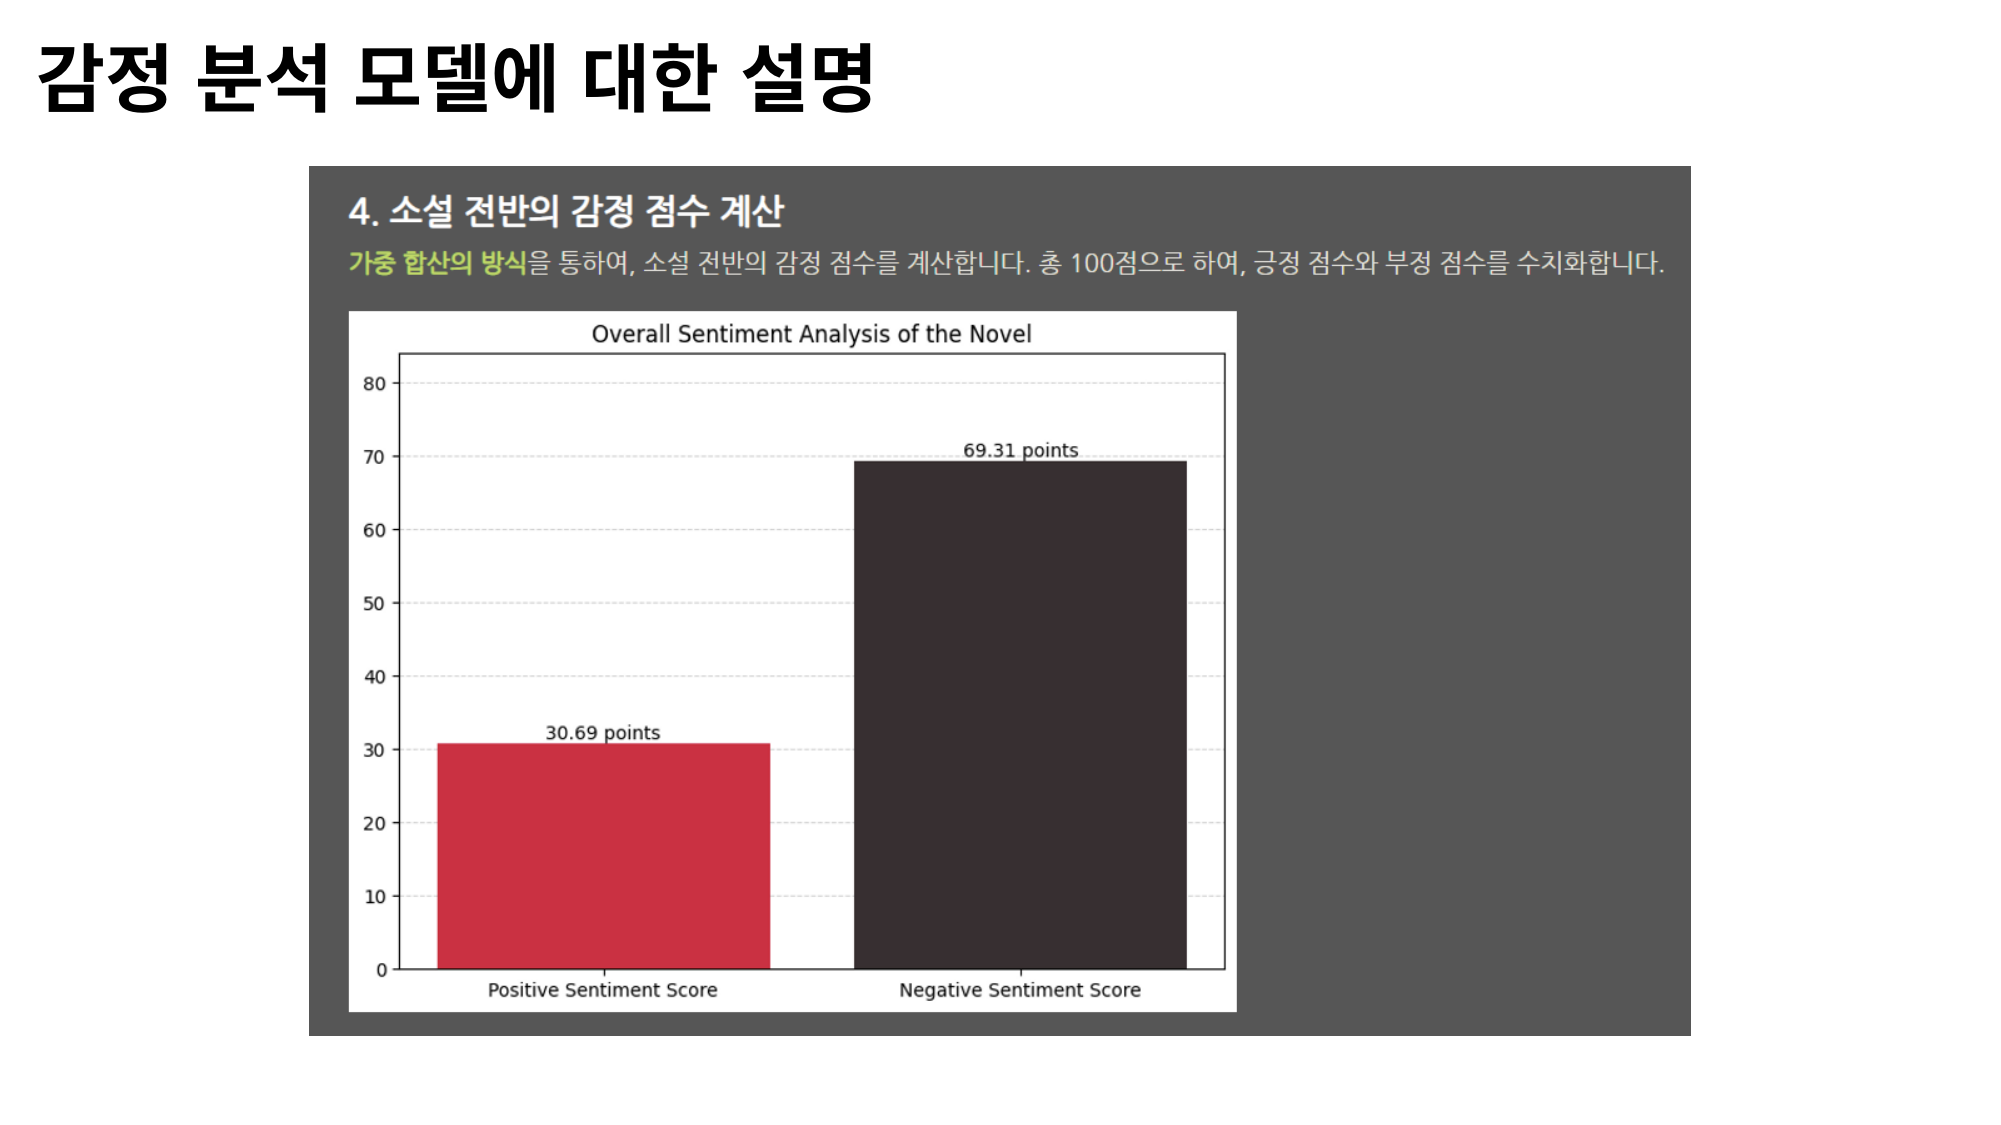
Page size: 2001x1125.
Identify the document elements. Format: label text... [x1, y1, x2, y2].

text_box 감정 분석 모델에 대한 설명 [21, 24, 894, 130]
picture [308, 166, 1692, 1037]
